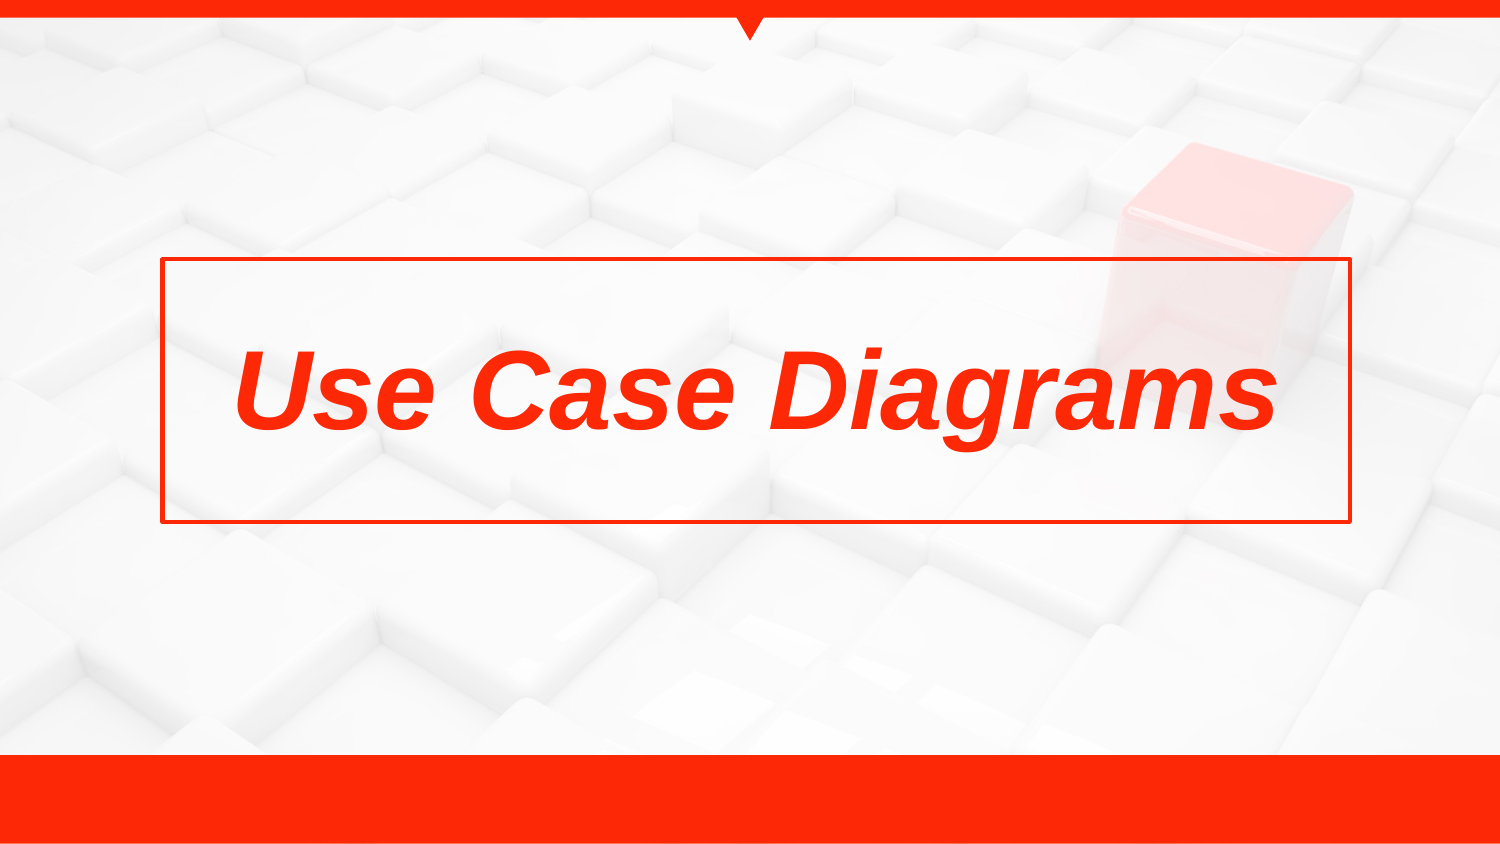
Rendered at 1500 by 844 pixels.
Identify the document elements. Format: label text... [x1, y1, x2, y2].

picture [0, 18, 1500, 755]
text_box [160, 257, 1352, 524]
text_box Use Case Diagrams [187, 309, 1325, 505]
